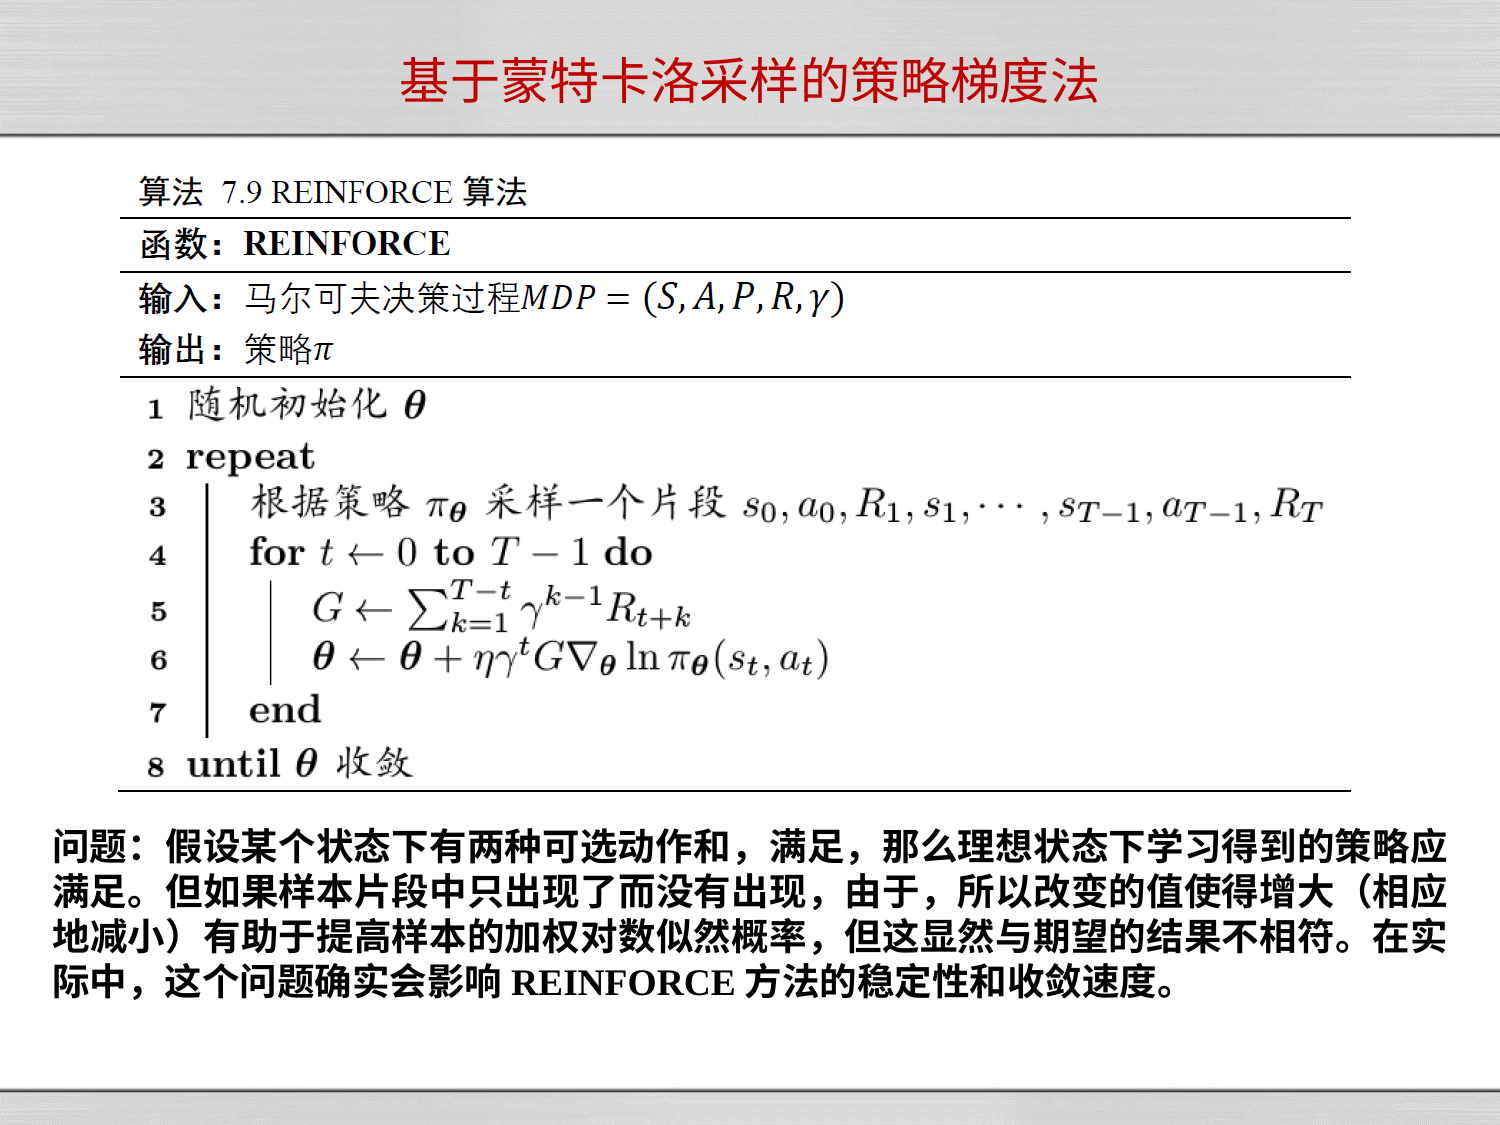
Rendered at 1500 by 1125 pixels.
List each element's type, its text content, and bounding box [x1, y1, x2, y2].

picture [0, 0, 1500, 1125]
title 基于蒙特卡洛采样的策略梯度法 [134, 20, 1366, 129]
